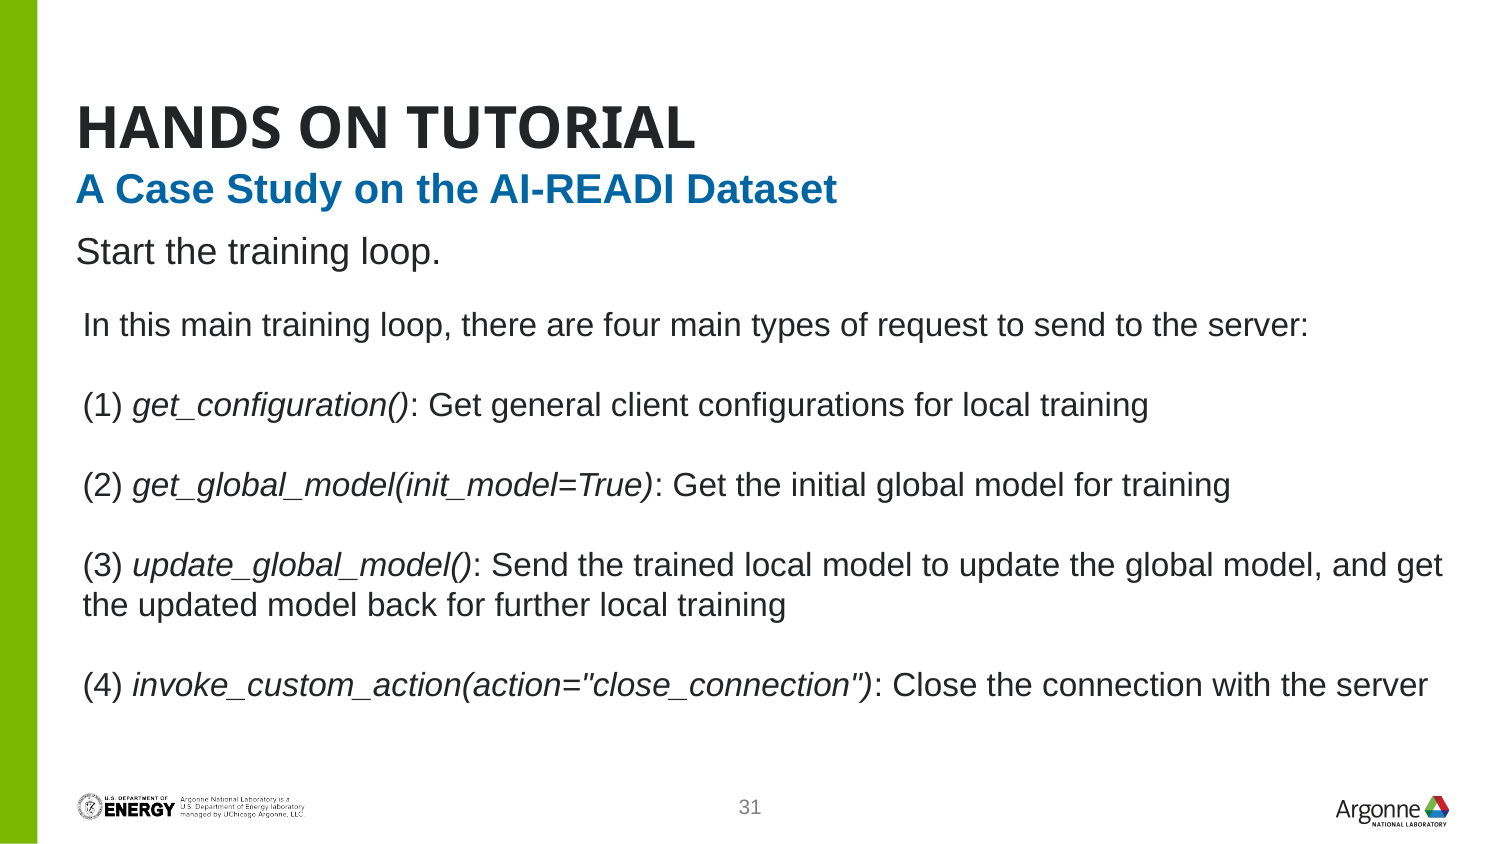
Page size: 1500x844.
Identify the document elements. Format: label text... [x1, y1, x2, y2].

list A Case Study on the AI-READI Dataset [75, 167, 1449, 229]
slide_number 31 [712, 796, 788, 819]
text_box Start the training loop. [60, 212, 1325, 304]
text_box In this main training loop, there are four main types of request to send to the server: (1) get_configuration(): Get general client configurations for local training (2) get_global_model(init_model=True): Get the initial global model for training (3) update_global_model(): Send the trained local model to update the global model, and get the updated model back for further local training (4) invoke_custom_action(action="close_connection"): Close the connection with the server [67, 288, 1500, 718]
picture [75, 791, 308, 822]
title Hands on tutorial [75, 60, 1449, 163]
picture [1330, 787, 1458, 834]
